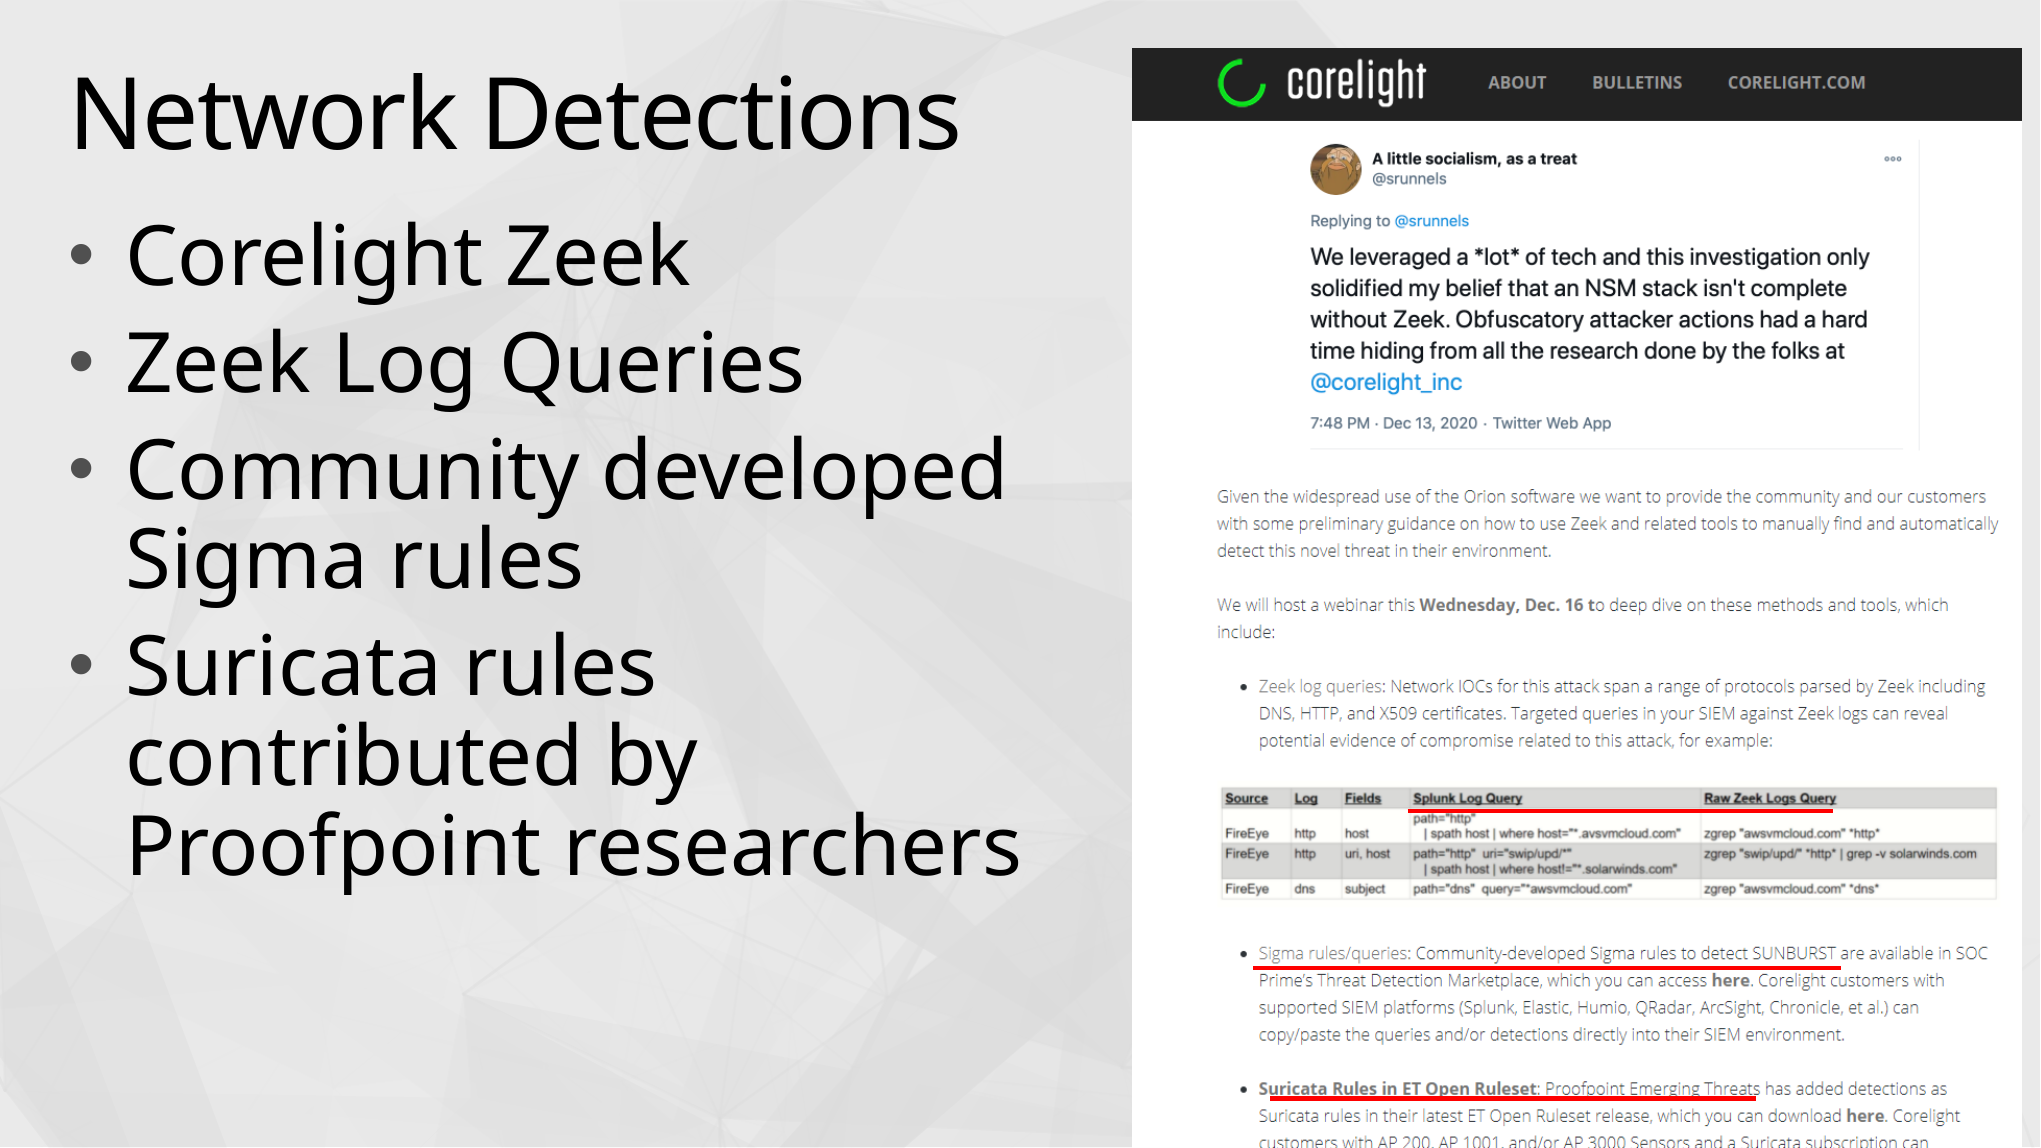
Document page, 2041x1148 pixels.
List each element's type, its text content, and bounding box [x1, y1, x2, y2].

list Corelight Zeek Zeek Log Queries Community developed Sigma rules Suricata rules contributed by Proofpoint researchers [45, 199, 1107, 836]
title Network Detections [45, 48, 1132, 199]
picture [0, 0, 2041, 1148]
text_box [1132, 48, 2022, 1148]
